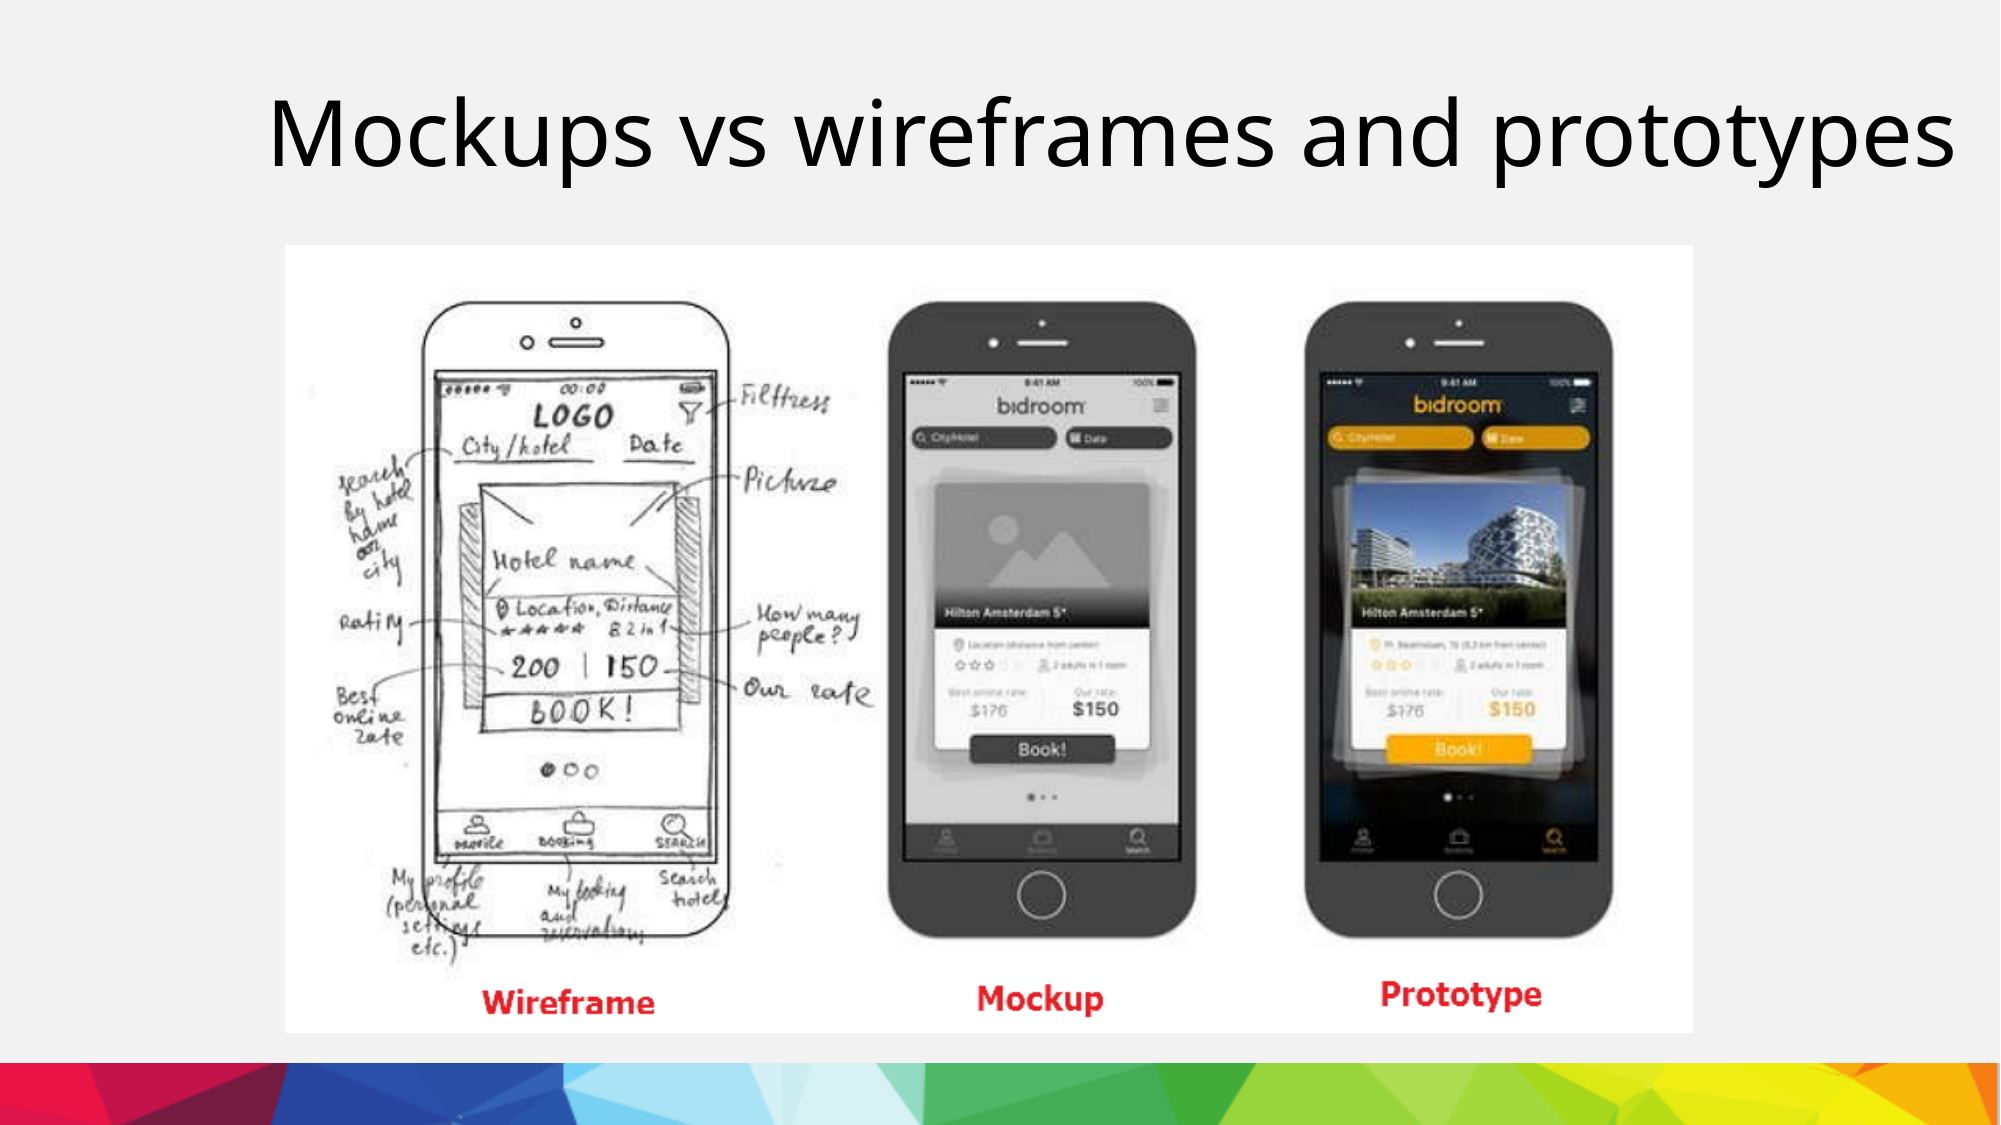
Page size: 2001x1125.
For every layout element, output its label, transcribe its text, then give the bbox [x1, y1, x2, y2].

picture [0, 1063, 2000, 1125]
text_box Mockups vs wireframes and prototypes [252, 67, 2000, 193]
picture [285, 245, 1693, 1034]
